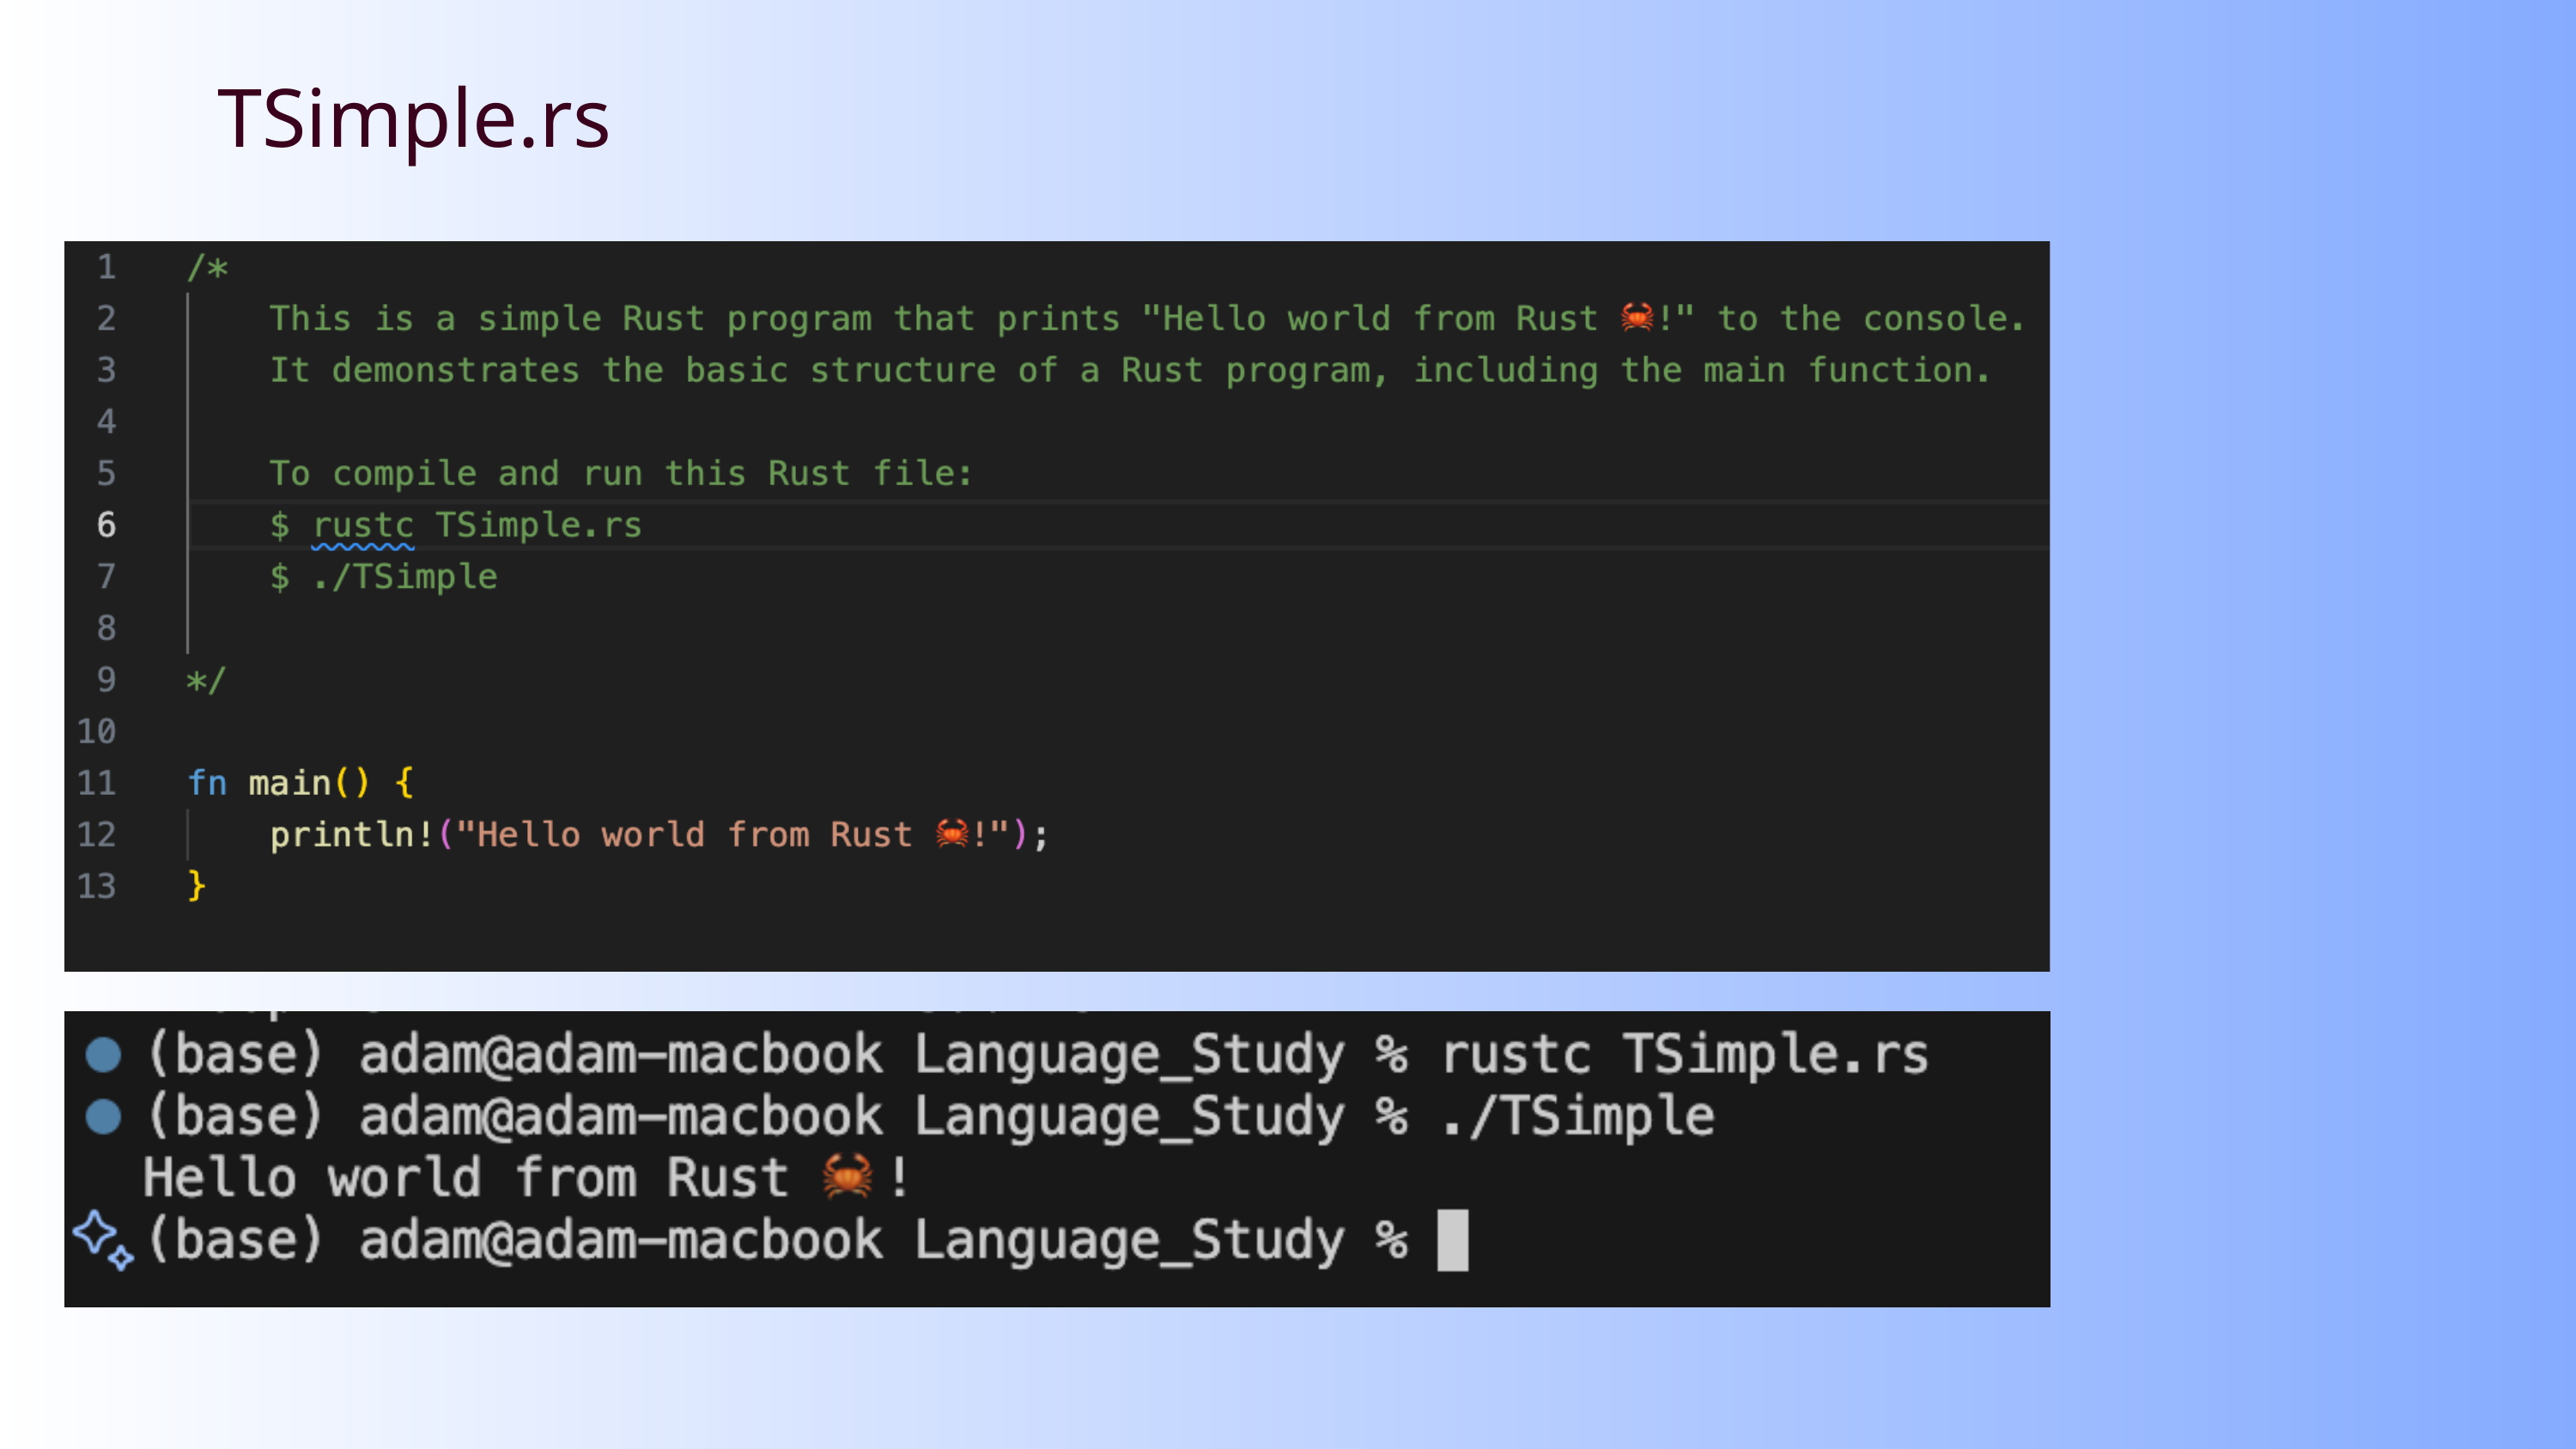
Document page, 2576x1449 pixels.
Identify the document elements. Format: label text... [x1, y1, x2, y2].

picture [64, 1011, 2050, 1307]
text_box [64, 241, 2050, 972]
text_box TSimple.rs [174, 50, 655, 163]
